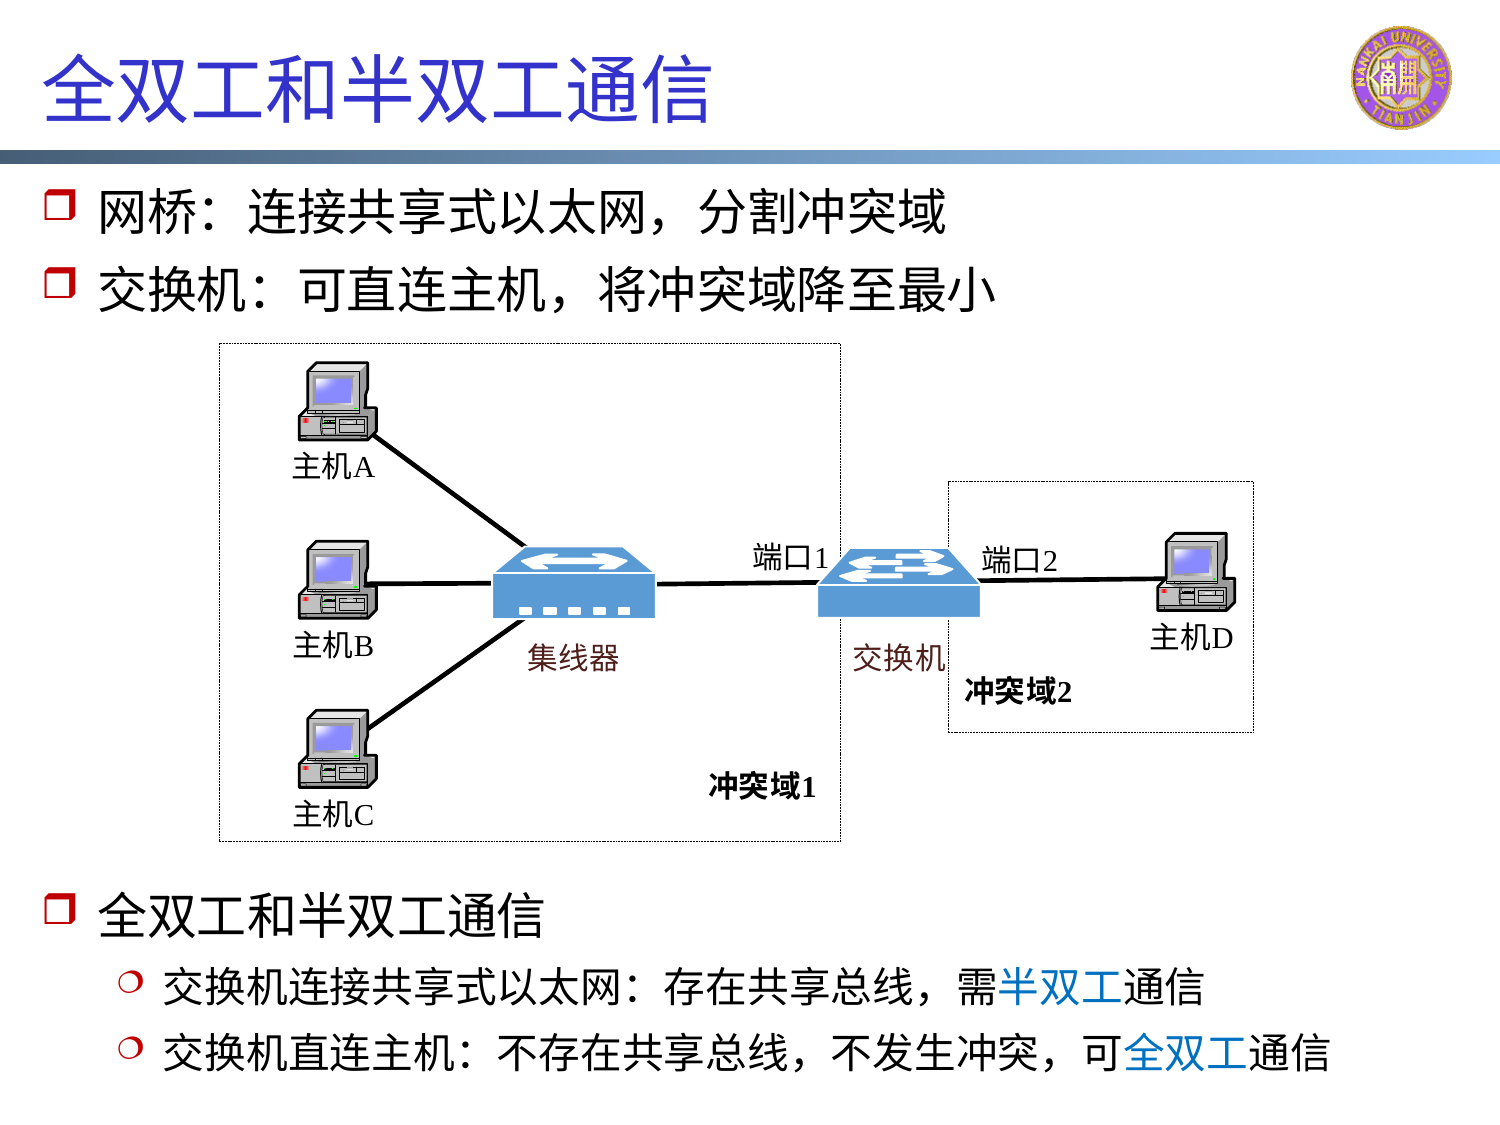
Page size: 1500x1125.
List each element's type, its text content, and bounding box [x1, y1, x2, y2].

title 全双工和半双工通信 [25, 24, 1475, 151]
list 网桥：连接共享式以太网，分割冲突域 交换机：可直连主机，将冲突域降至最小 全双工和半双工通信 交换机连接共享式以太网：存在共享总线，需半双工通信 交换机直连主机：不存在共享总线，不发生冲突，可全双工通信 [25, 160, 1475, 1095]
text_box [206, 337, 1258, 847]
